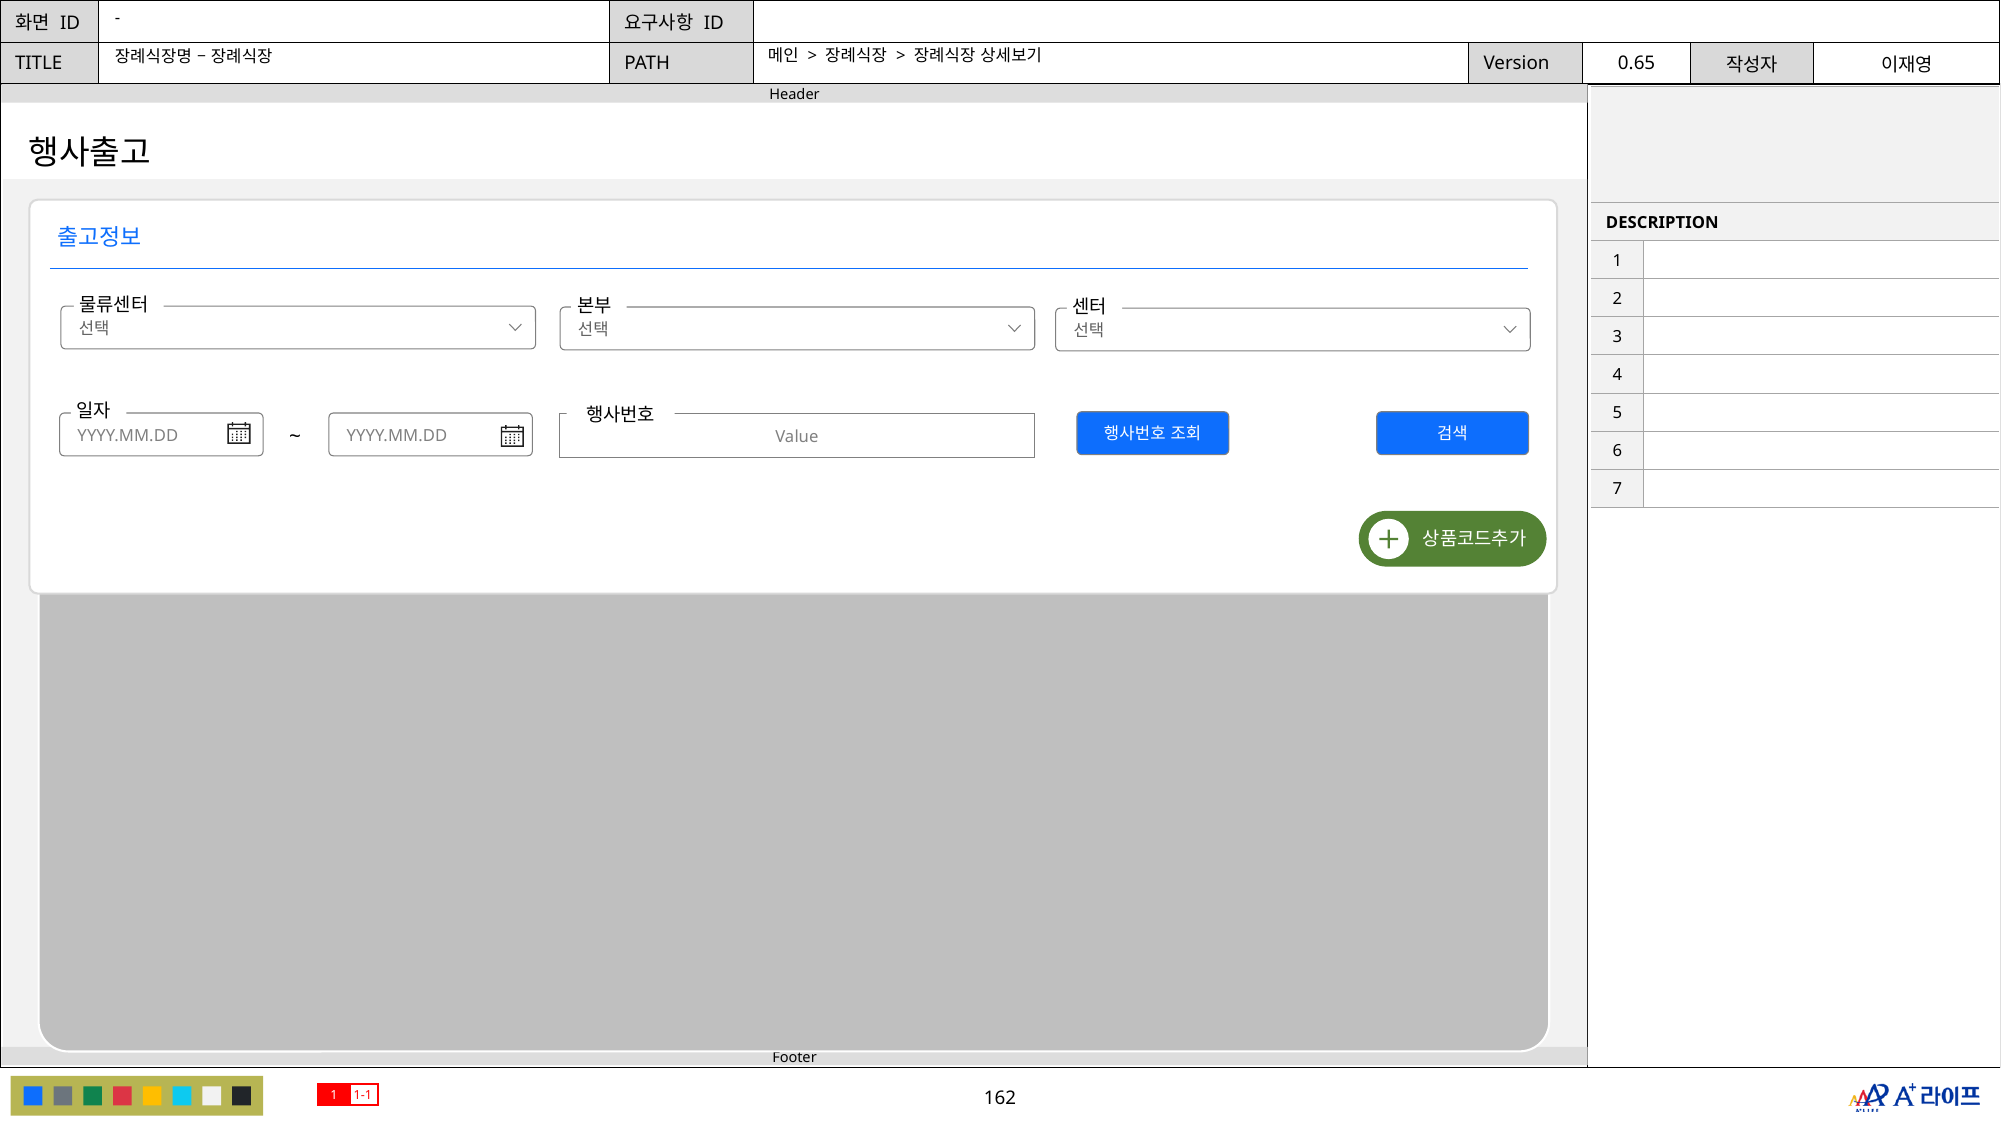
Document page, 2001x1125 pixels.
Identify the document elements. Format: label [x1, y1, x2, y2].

table_cell [1644, 317, 1999, 354]
text_box [14, 124, 166, 179]
list [753, 39, 1465, 75]
table_cell [1591, 394, 1643, 431]
table_cell [1644, 432, 1999, 469]
table_cell [1591, 241, 1643, 278]
table_cell [1644, 470, 1999, 507]
table_header [1591, 87, 1999, 202]
picture [1848, 1083, 1980, 1112]
table_cell [1591, 203, 1999, 240]
table_cell [1644, 279, 1999, 316]
text_box [317, 1083, 379, 1106]
table_cell [1591, 355, 1643, 393]
table_cell [1644, 241, 1999, 278]
table_cell [1591, 432, 1643, 469]
table_cell [1591, 470, 1643, 507]
table_cell [1644, 394, 1999, 431]
table_cell [1644, 355, 1999, 393]
text_box [99, 41, 607, 72]
text_box [28, 198, 1559, 1053]
table_cell [1591, 279, 1643, 316]
table_cell [1591, 317, 1643, 354]
text_box [99, 1, 610, 37]
